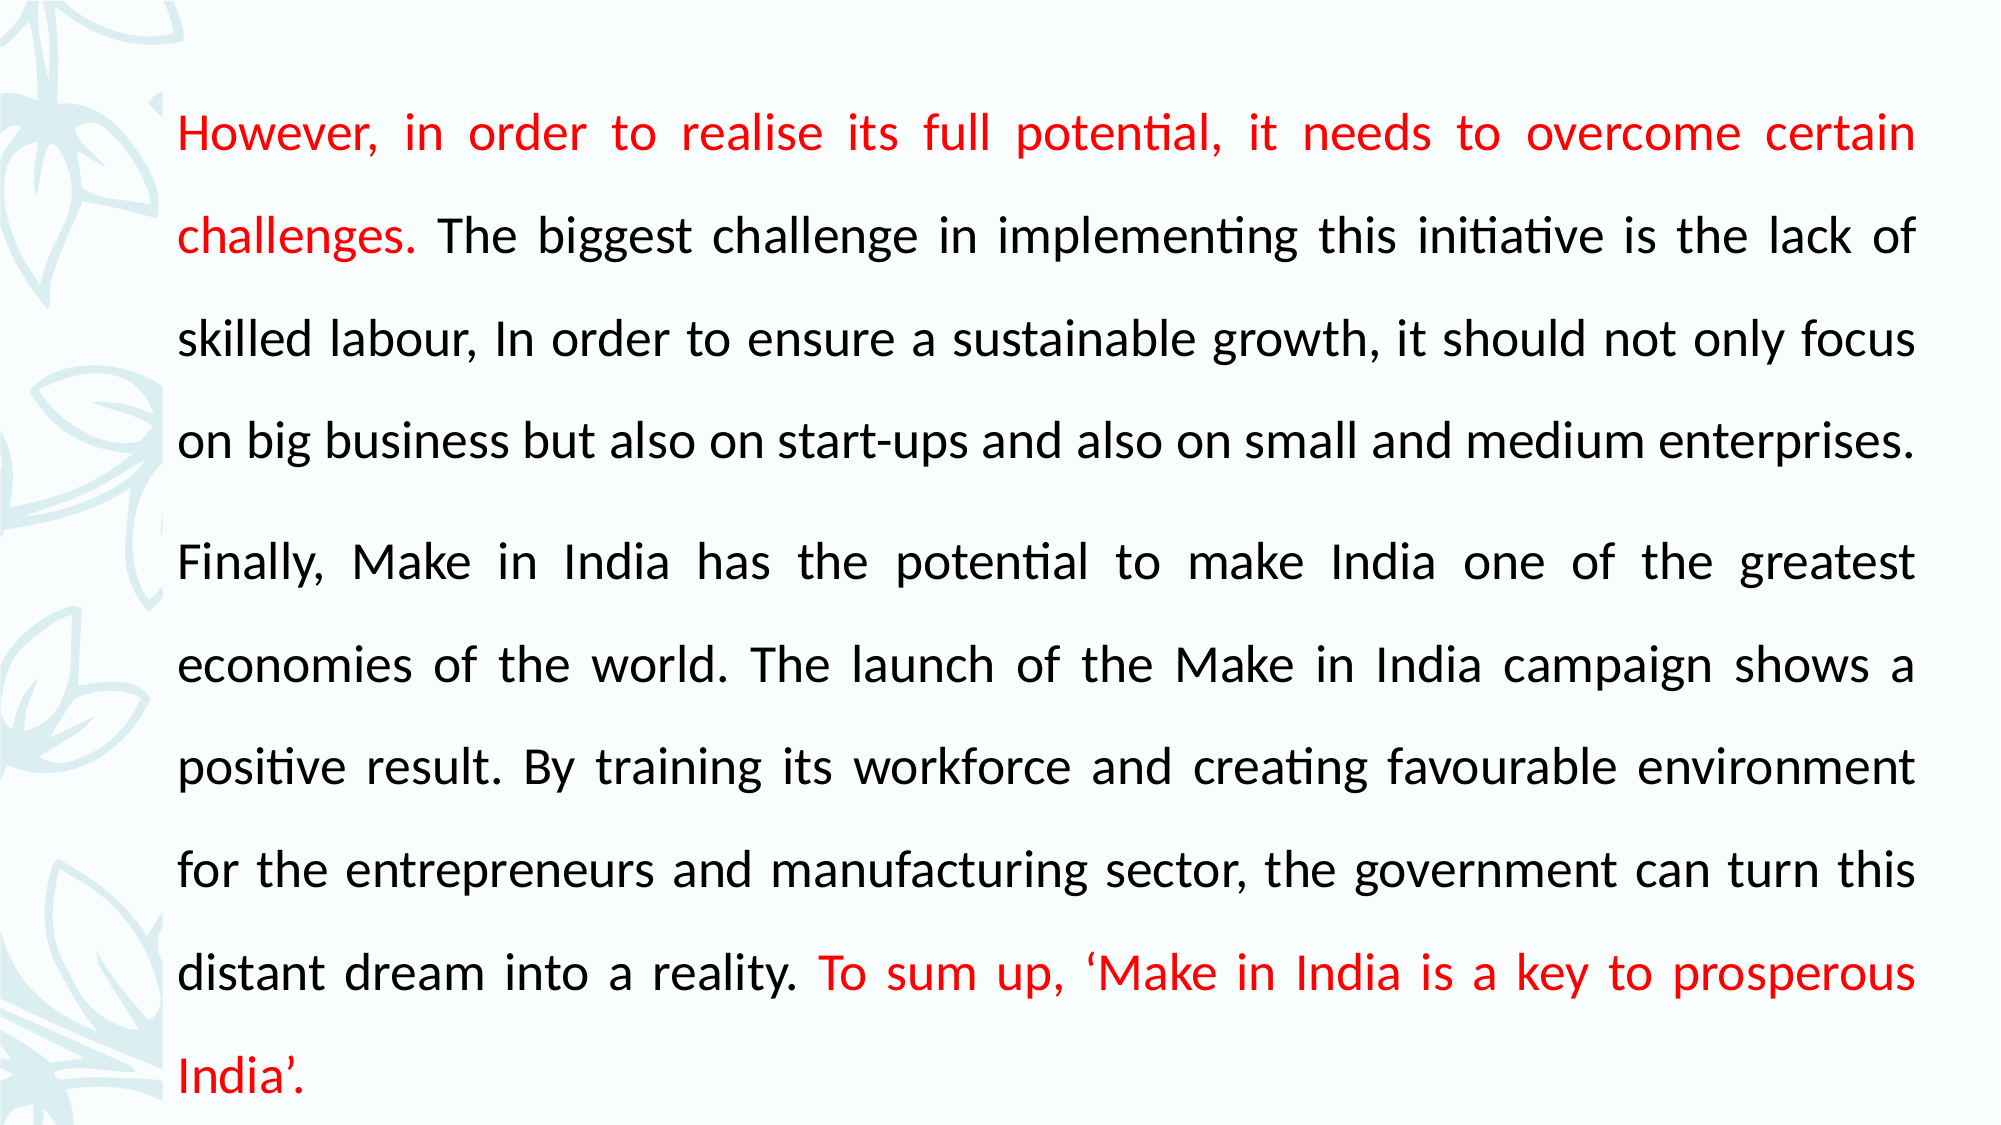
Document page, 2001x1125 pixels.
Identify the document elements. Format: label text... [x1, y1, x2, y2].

list However, in order to realise its full potential, it needs to overcome certain challenges. The biggest challenge in implementing this initiative is the lack of skilled labour, In order to ensure a sustainable growth, it should not only focus on big business but also on start-ups and also on small and medium enterprises. Finally, Make in India has the potential to make India one of the greatest economies of the world. The launch of the Make in India campaign shows a positive result. By training its workforce and creating favourable environment for the entrepreneurs and manufacturing sector, the government can turn this distant dream into a reality. To sum up, ‘Make in India is a key to prosperous India’. [162, 50, 1933, 1125]
